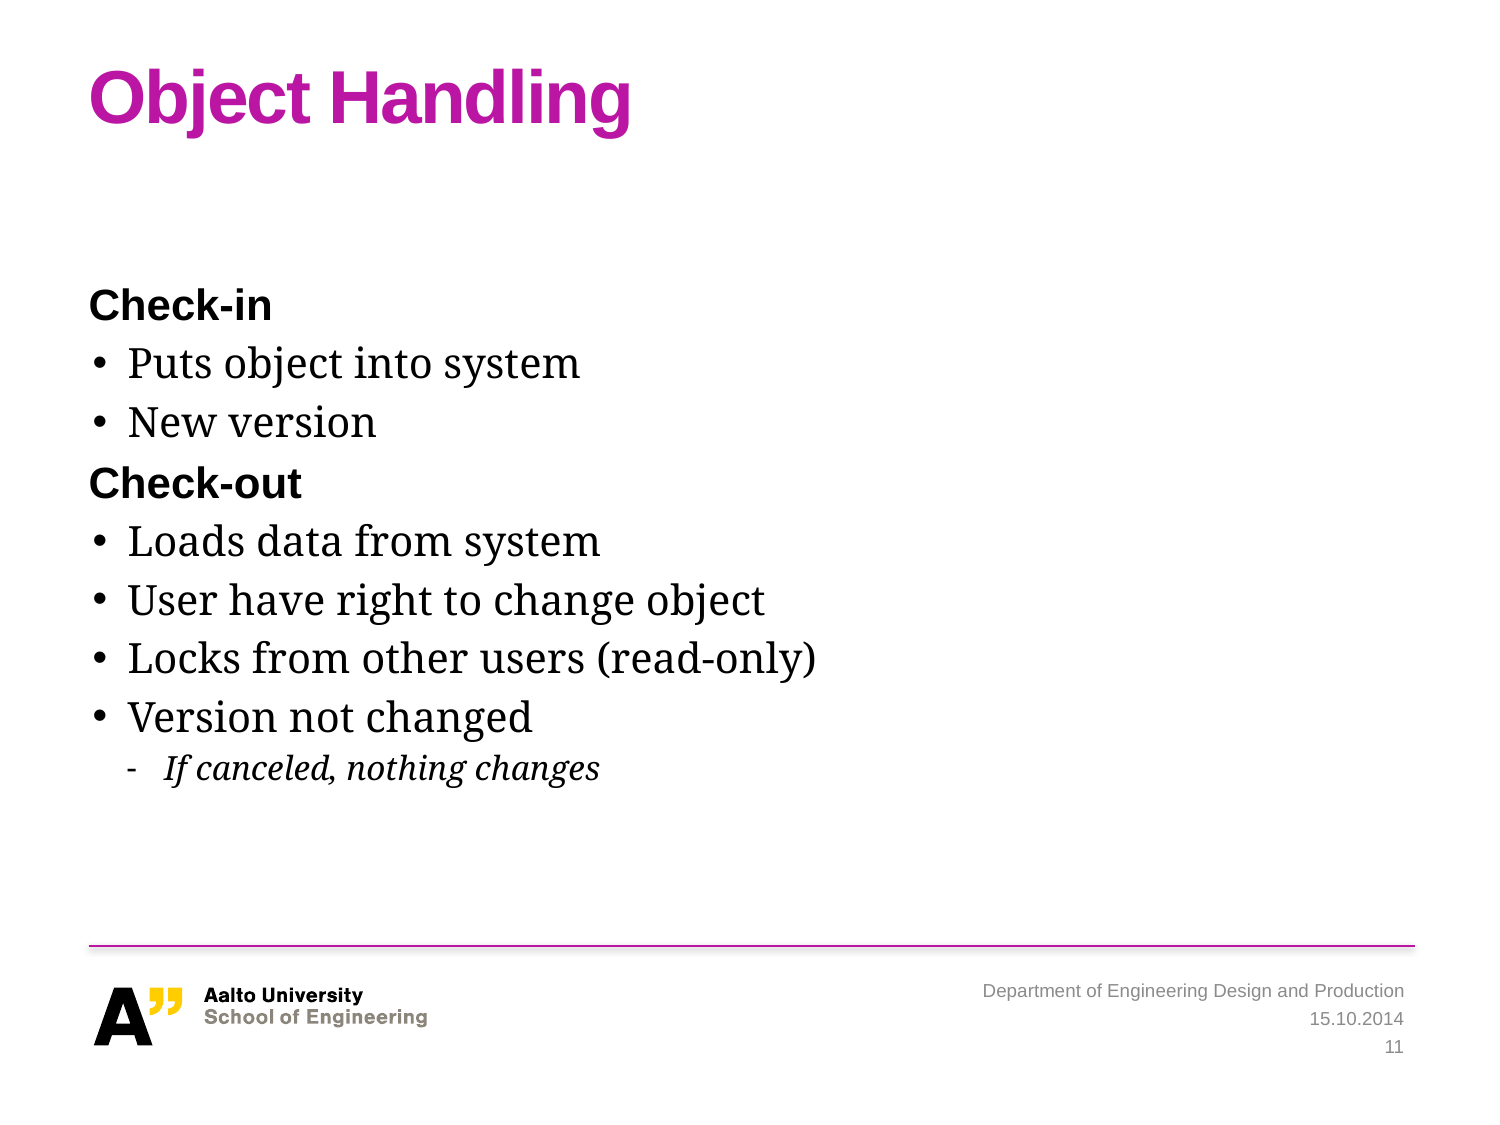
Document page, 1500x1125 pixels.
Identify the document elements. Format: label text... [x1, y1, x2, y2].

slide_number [810, 1003, 1405, 1033]
footer Department of Engineering Design and Production [810, 976, 1405, 1003]
title Object Handling [88, 62, 1415, 259]
list Check-in Puts object into system New version Check-out Loads data from system User have right to change object Locks from other users (read-only) Version not changed If canceled, nothing changes [88, 276, 1415, 905]
slide_number 11 [810, 1033, 1405, 1060]
